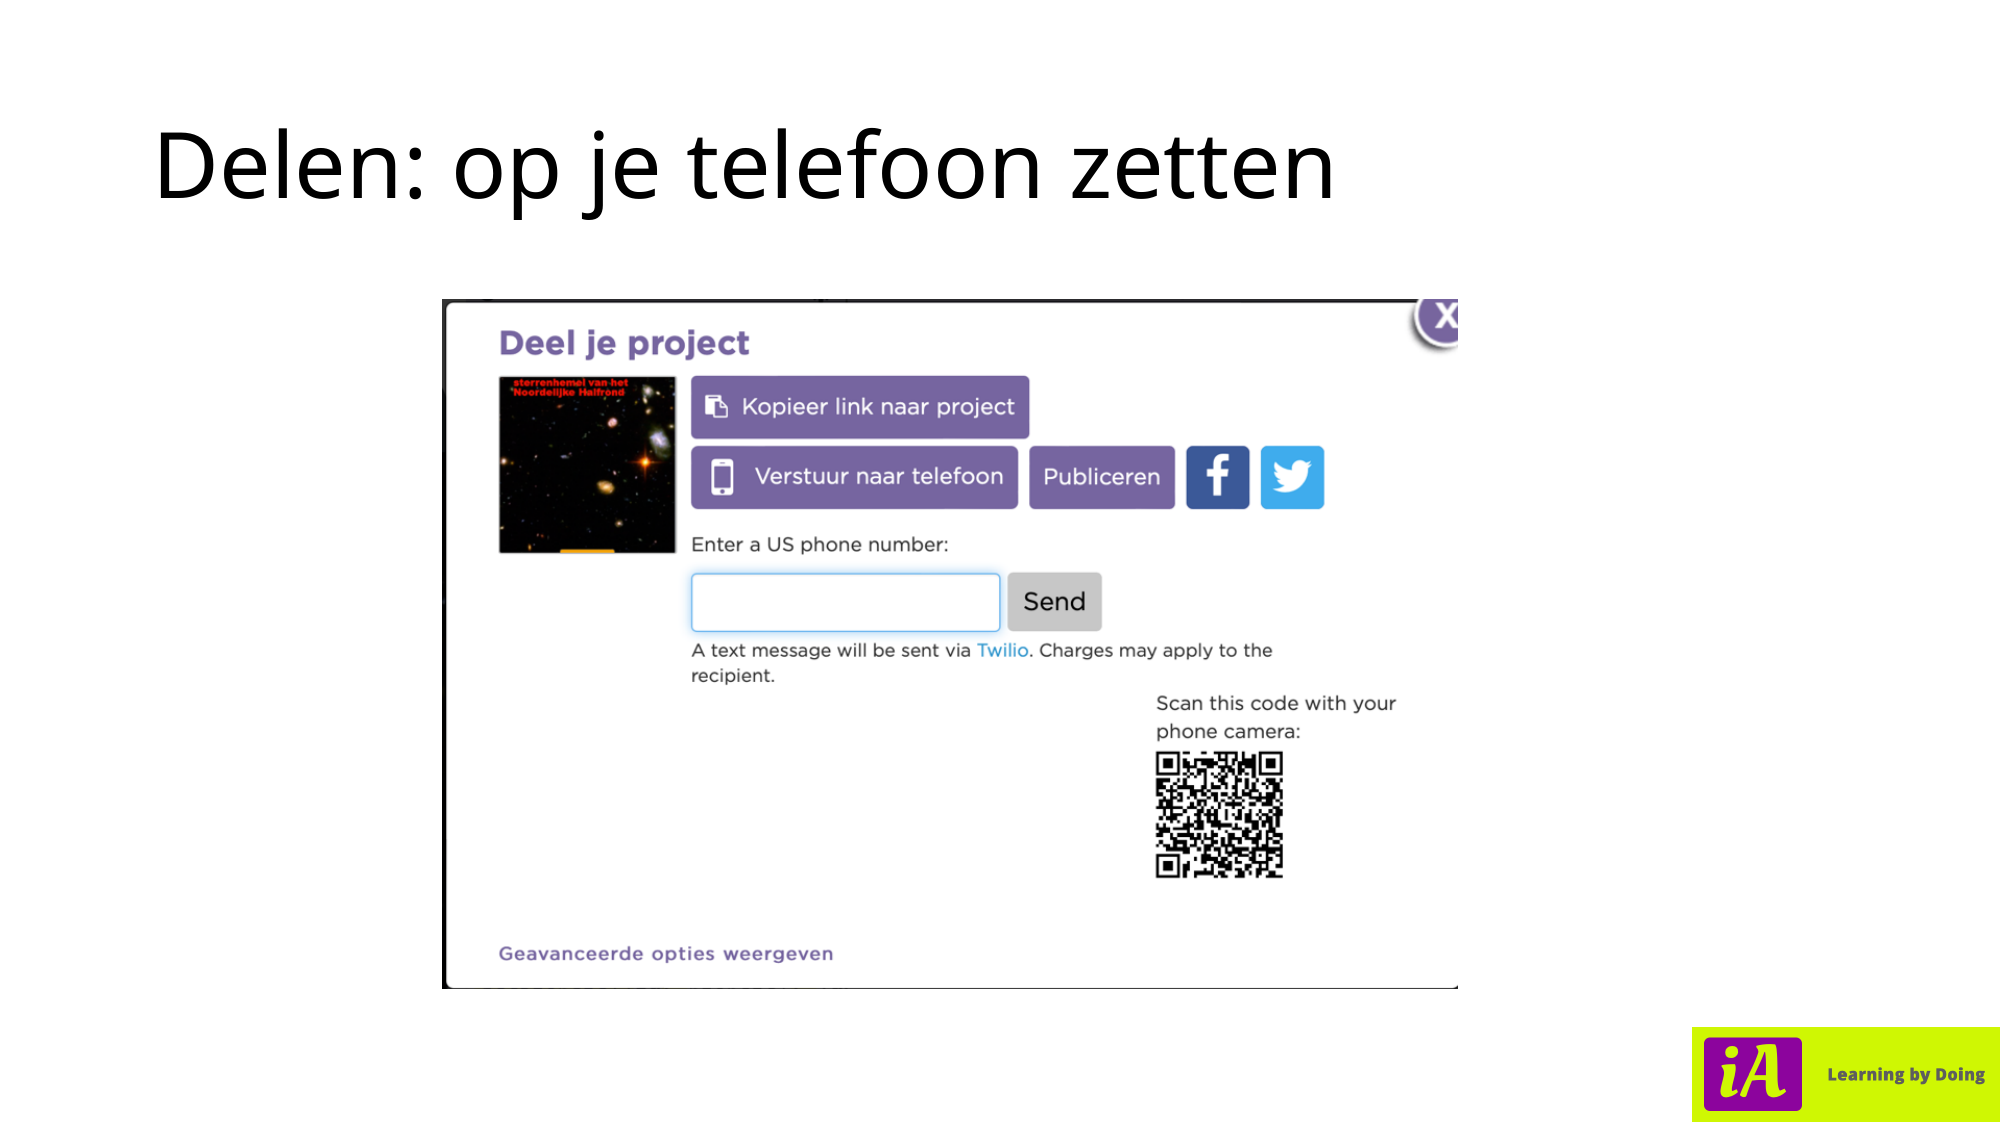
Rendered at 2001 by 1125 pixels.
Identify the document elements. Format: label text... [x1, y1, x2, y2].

title Delen: op je telefoon zetten [137, 59, 1863, 278]
picture [442, 299, 1458, 990]
picture [1692, 1027, 2000, 1122]
